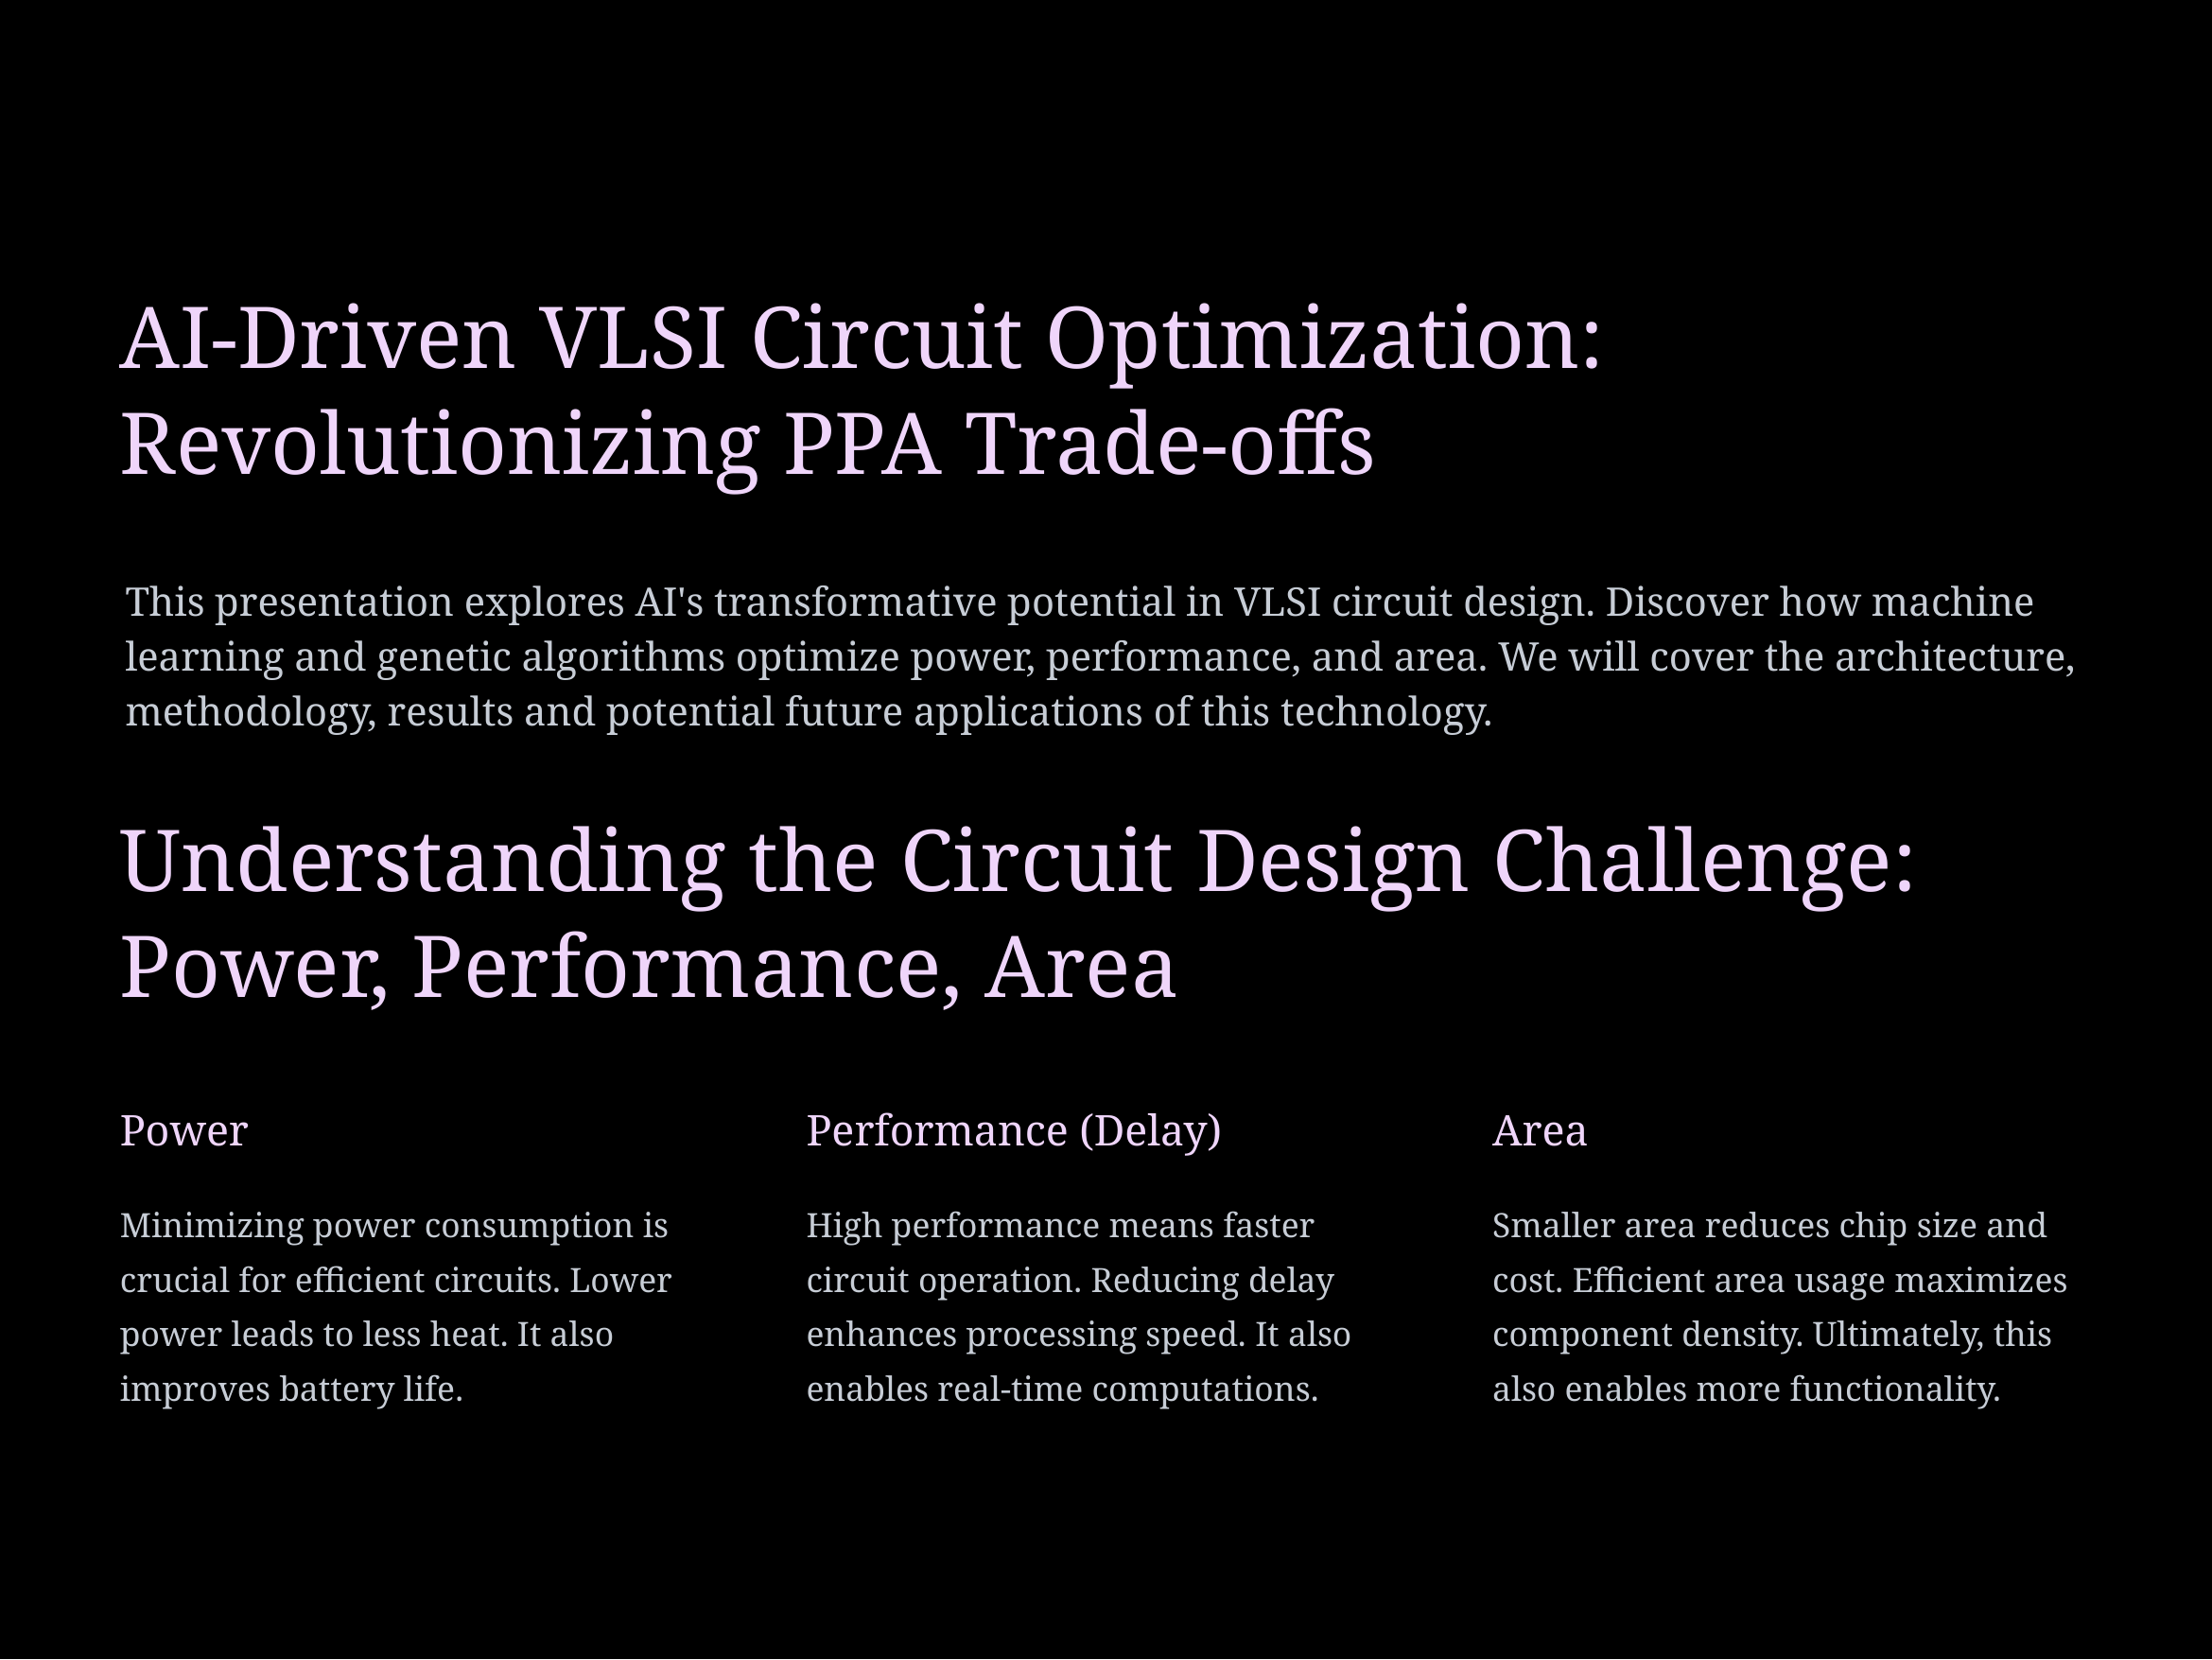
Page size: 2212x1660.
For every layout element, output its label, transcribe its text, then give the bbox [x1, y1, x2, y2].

text_box Understanding the Circuit Design Challenge: Power, Performance, Area [119, 801, 2040, 1016]
text_box High performance means faster circuit operation. Reducing delay enhances processing speed. It also enables real-time computations. [806, 1189, 1408, 1409]
text_box Smaller area reduces chip size and cost. Efficient area usage maximizes component density. Ultimately, this also enables more functionality. [1492, 1189, 2095, 1409]
text_box Area [1492, 1101, 1922, 1156]
text_box This presentation explores AI's transformative potential in VLSI circuit design. Discover how machine learning and genetic algorithms optimize power, performance, and area. We will cover the architecture, methodology, results and potential future applications of this technology. [125, 569, 2093, 845]
text_box Performance (Delay) [806, 1101, 1235, 1156]
text_box Minimizing power consumption is crucial for efficient circuits. Lower power leads to less heat. It also improves battery life. [119, 1189, 722, 1409]
text_box Power [119, 1101, 549, 1156]
text_box AI-Driven VLSI Circuit Optimization: Revolutionizing PPA Trade-offs [119, 278, 2147, 528]
